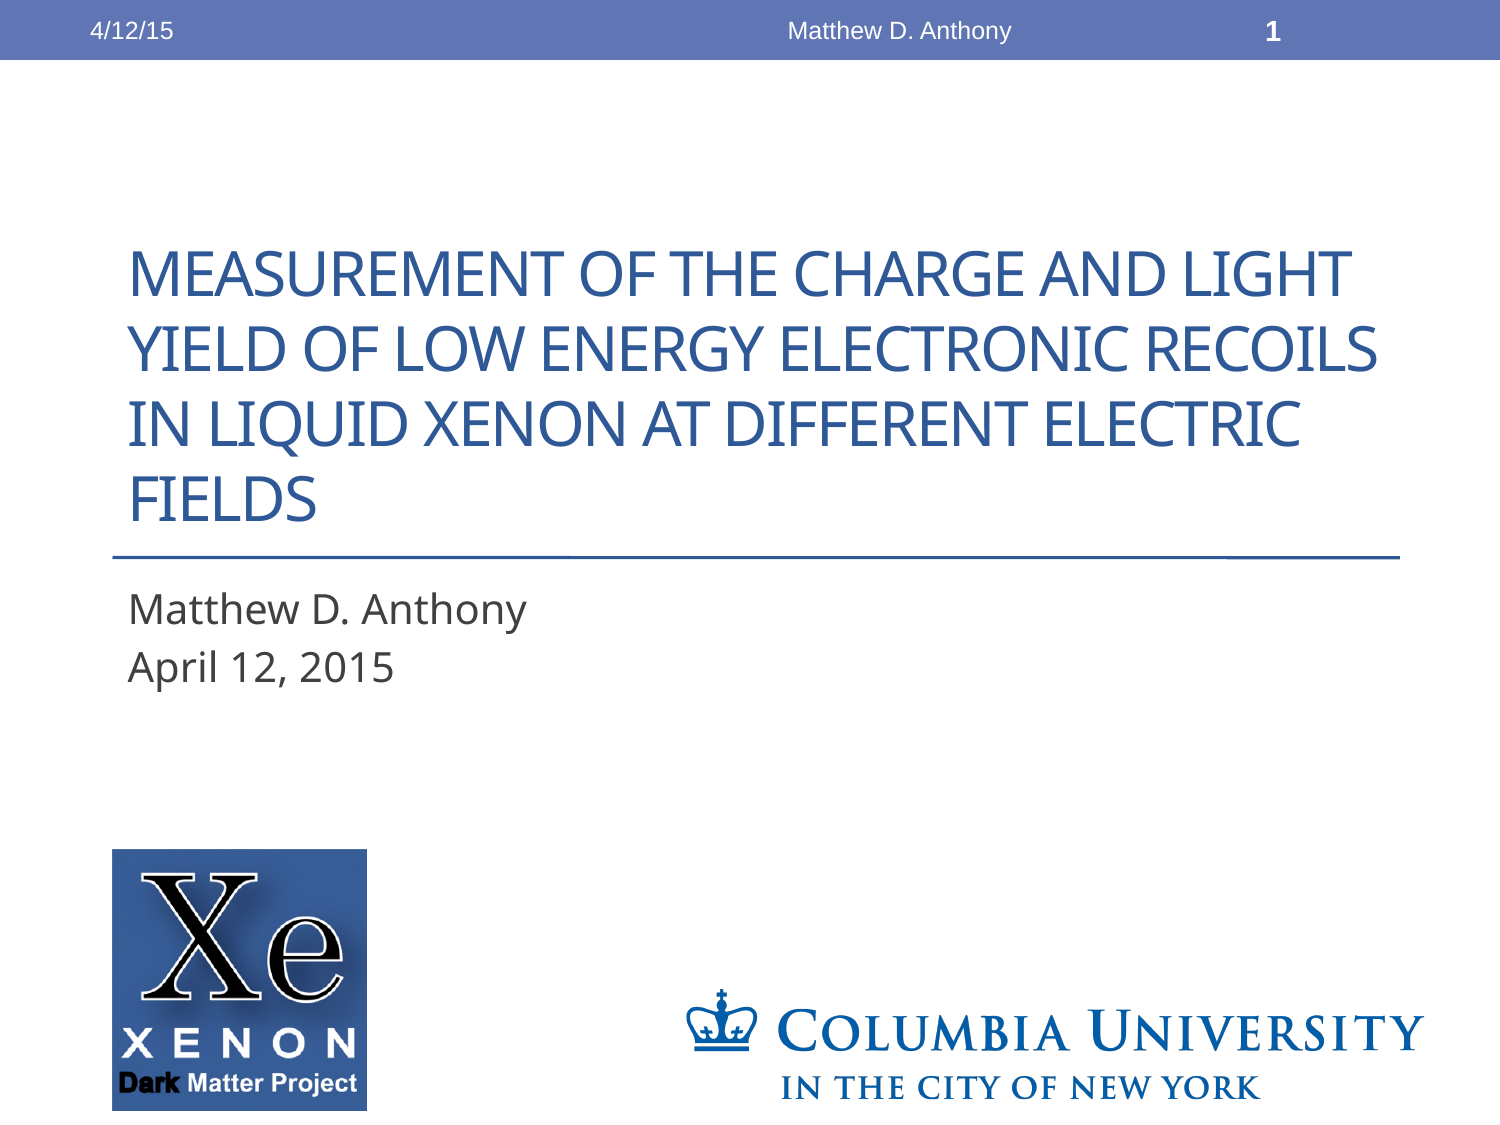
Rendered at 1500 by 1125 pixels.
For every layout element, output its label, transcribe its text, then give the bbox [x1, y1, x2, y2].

picture [684, 989, 1426, 1100]
title Measurement of the Charge and Light Yield of Low Energy Electronic Recoils in Liquid Xenon at Different Electric Fields [112, 224, 1400, 542]
slide_number 1 [1250, 3, 1425, 57]
picture [112, 849, 367, 1111]
footer Matthew D. Anthony [562, 3, 1238, 57]
subtitle Matthew D. Anthony April 12, 2015 [112, 575, 1163, 863]
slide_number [75, 3, 550, 57]
